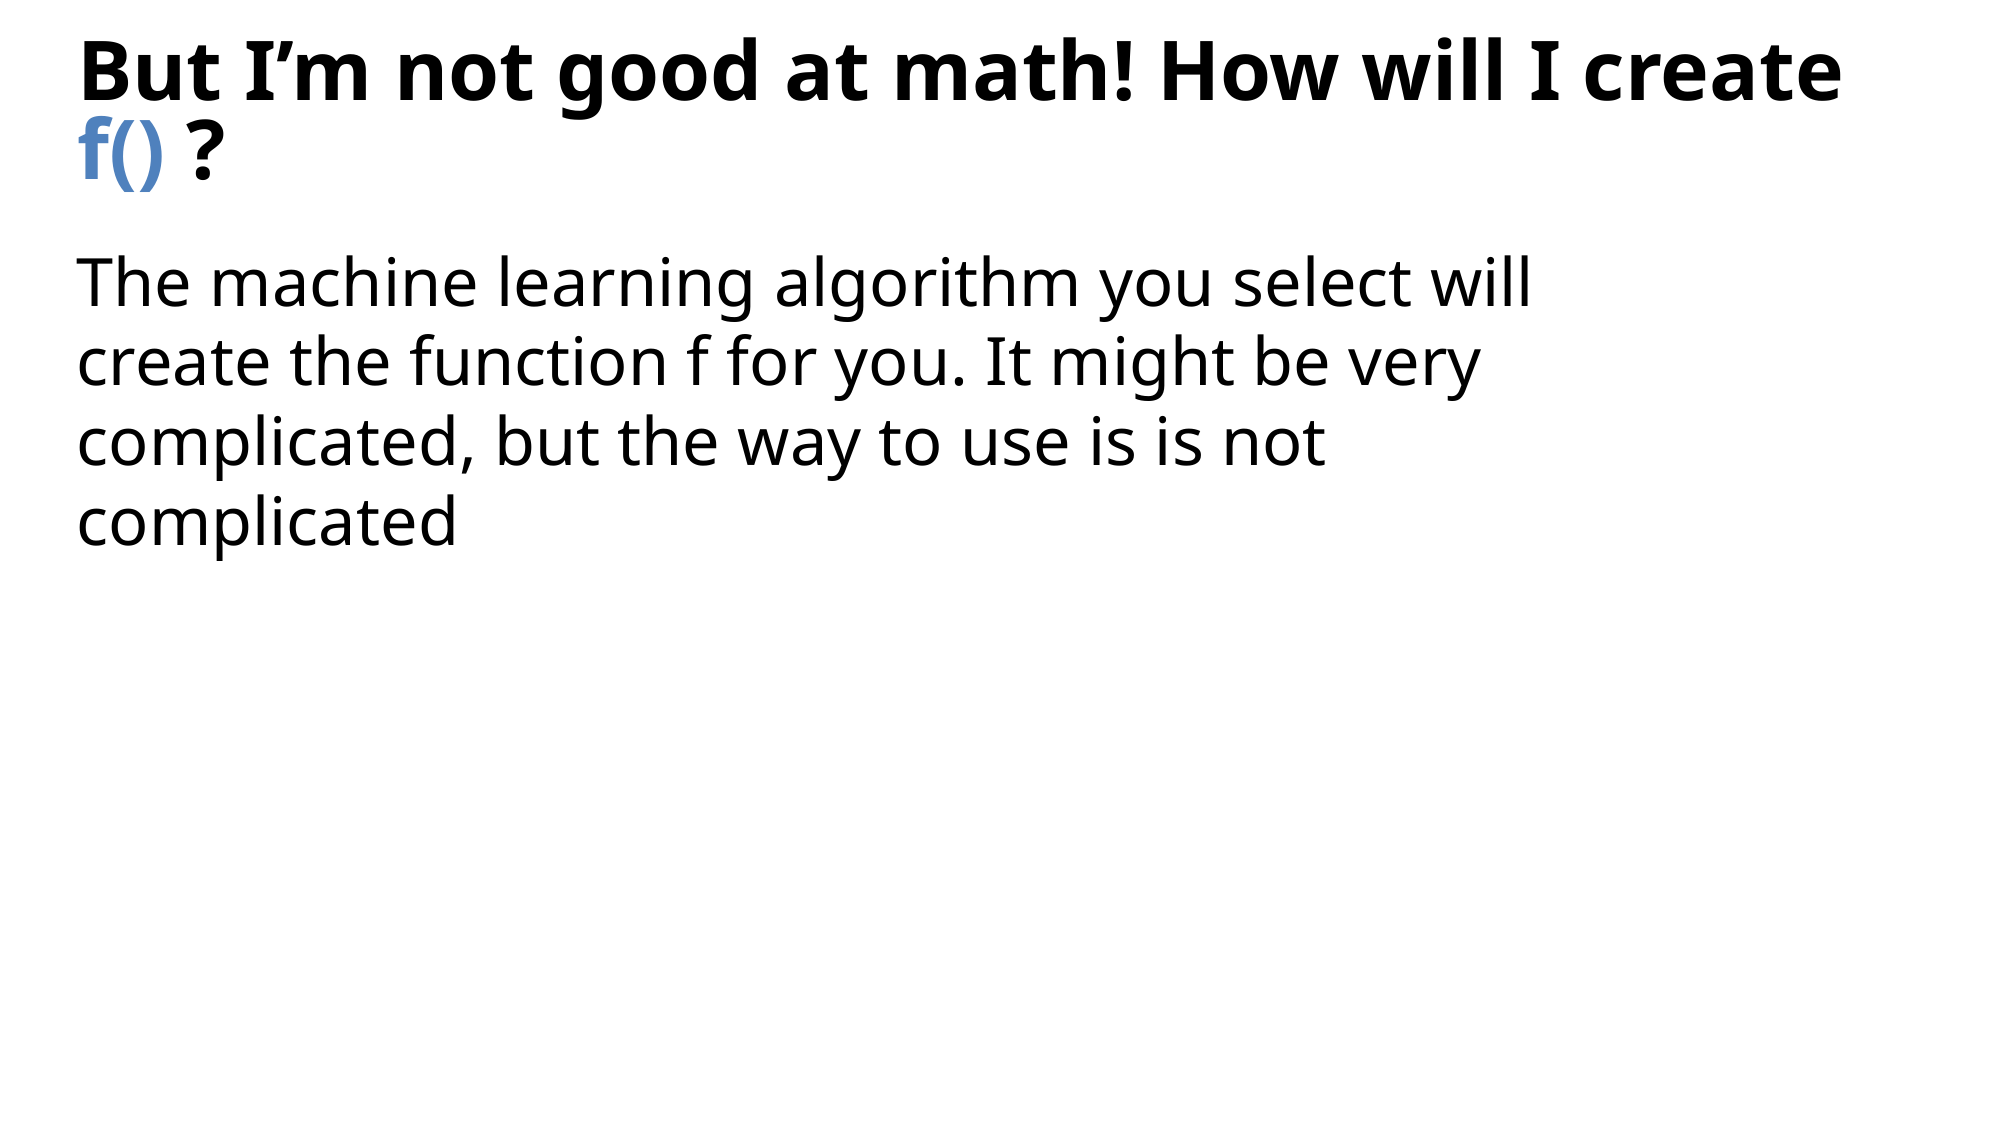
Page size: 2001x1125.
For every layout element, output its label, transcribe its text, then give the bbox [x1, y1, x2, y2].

text_box The machine learning algorithm you select will create the function f for you. It might be very complicated, but the way to use is is not complicated [62, 231, 1734, 999]
title But I’m not good at math! How will I create f() ? [62, 29, 1953, 205]
